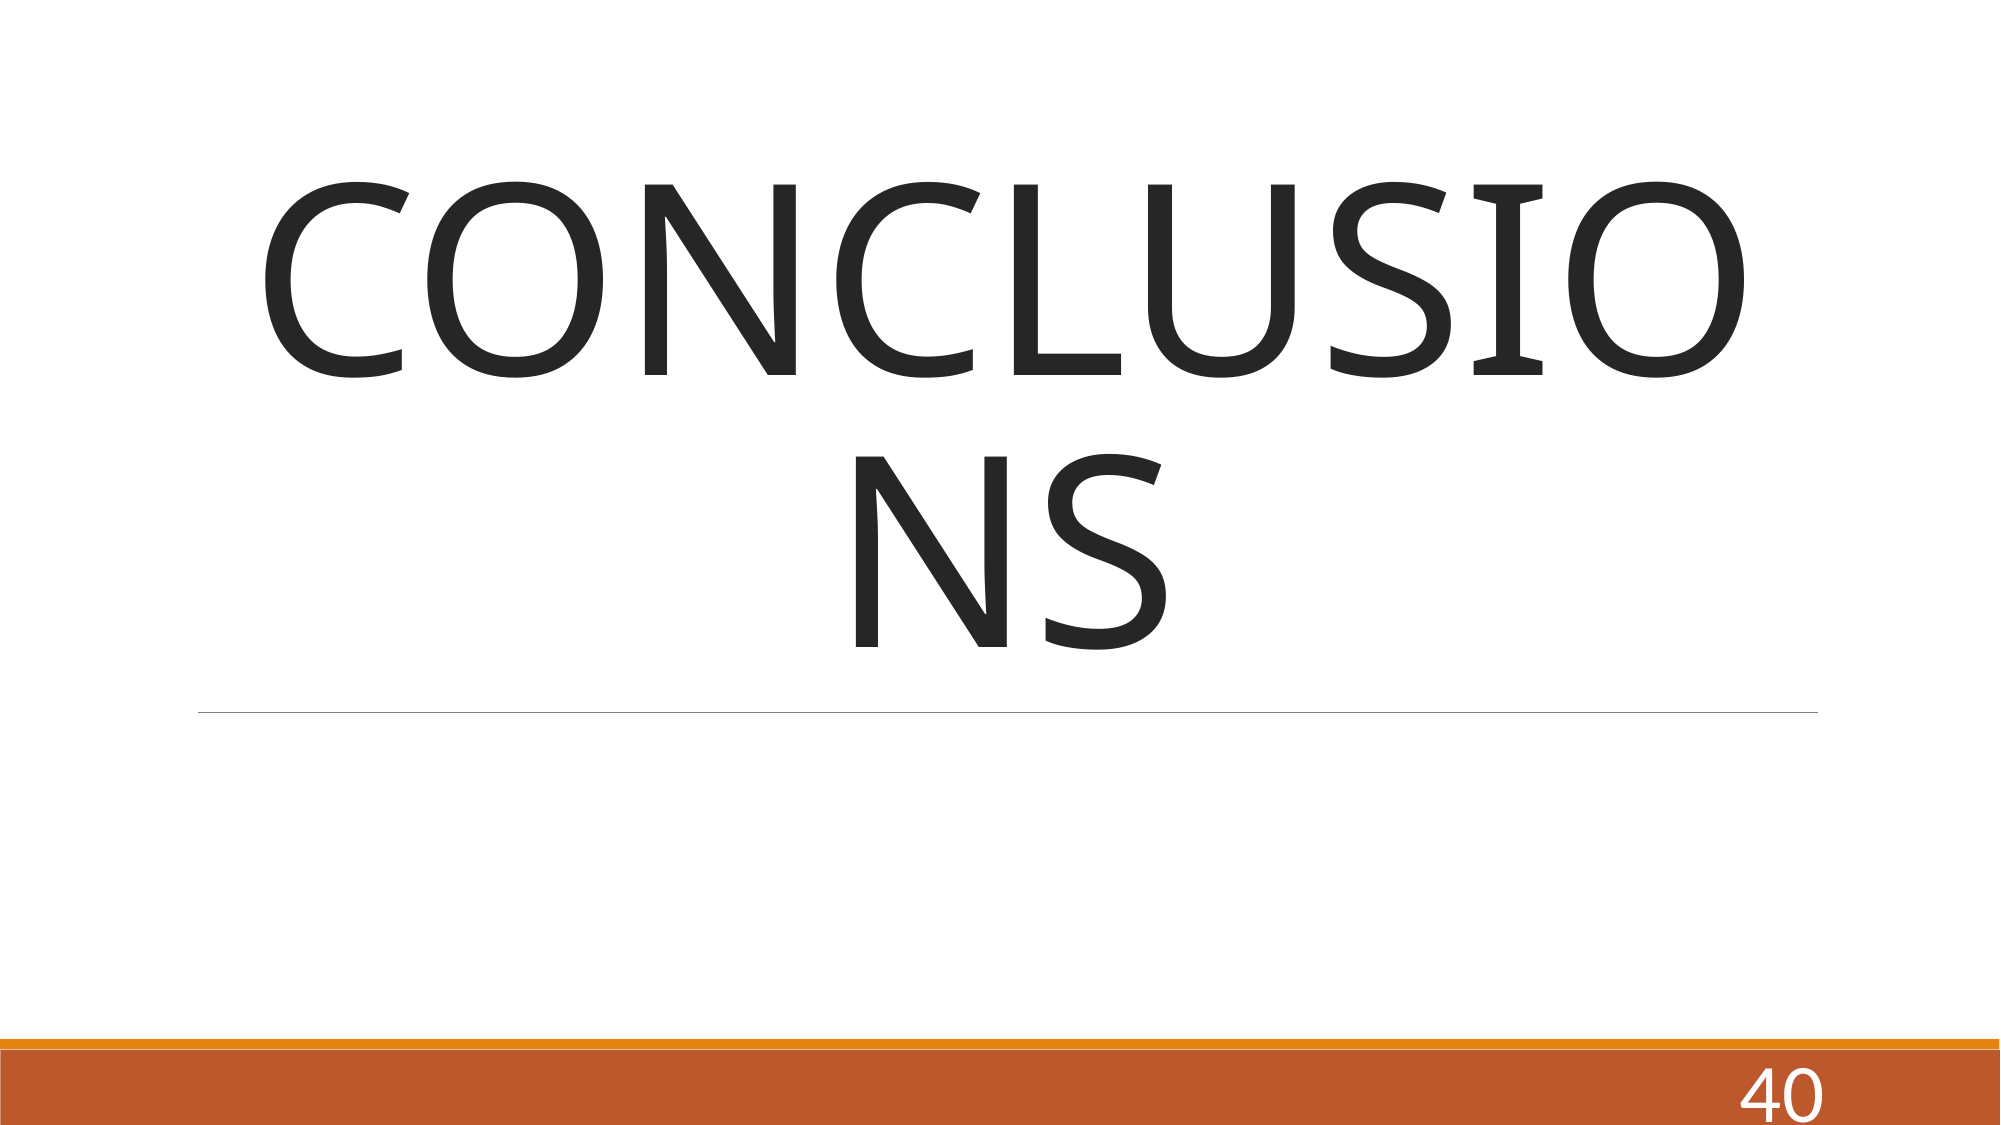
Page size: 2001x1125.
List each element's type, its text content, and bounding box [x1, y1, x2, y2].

title CONCLUSIONS [180, 124, 1830, 710]
slide_number 40 [1624, 1059, 1840, 1120]
